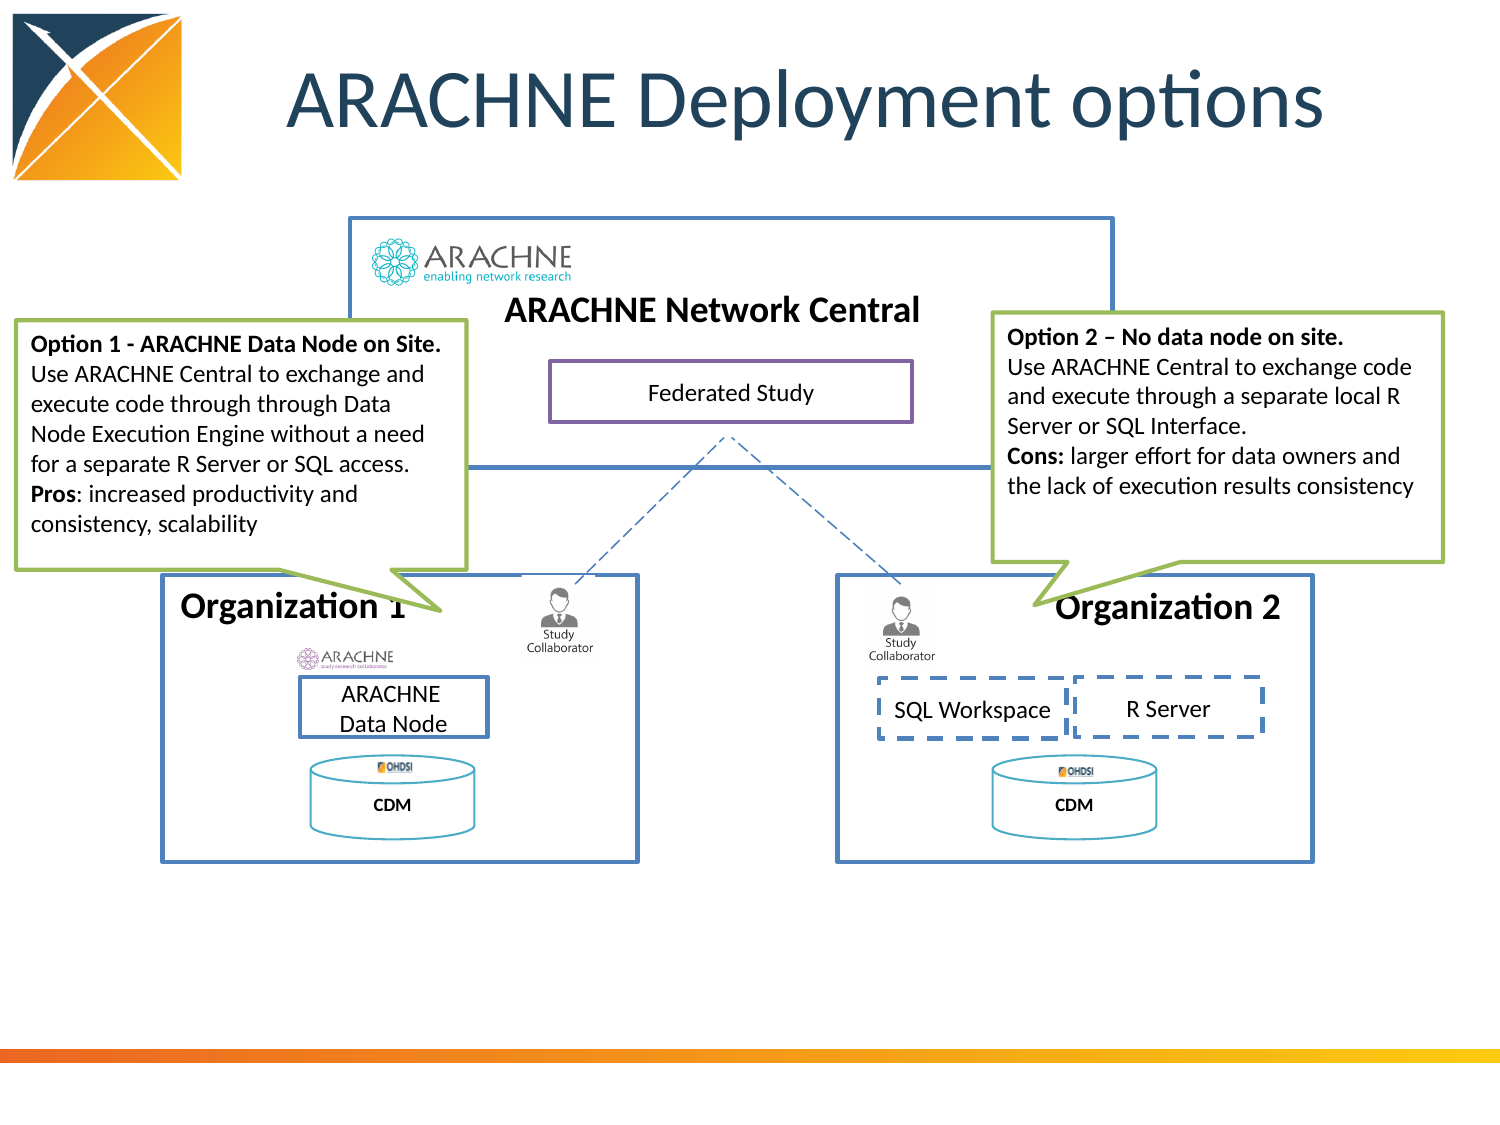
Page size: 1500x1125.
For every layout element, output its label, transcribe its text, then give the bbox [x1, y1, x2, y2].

text_box Organization 1 [165, 573, 430, 634]
text_box ARACHNE Data Node [298, 675, 490, 739]
text_box R Server [1073, 675, 1265, 739]
text_box Organization 2 [1040, 574, 1297, 635]
text_box [835, 573, 1315, 864]
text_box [731, 437, 901, 585]
text_box CDM [990, 753, 1159, 842]
text_box Federated Study [548, 359, 914, 424]
text_box [348, 216, 1115, 470]
text_box Option 2 – No data node on site. Use ARACHNE Central to exchange code and execute through a separate local R Server or SQL Interface. Cons: larger effort for data owners and the lack of execution results consistency [990, 310, 1446, 608]
picture [0, 0, 206, 200]
picture [297, 648, 393, 670]
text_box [574, 437, 725, 585]
text_box Option 1 - ARACHNE Data Node on Site. Use ARACHNE Central to exchange and execute code through through Data Node Execution Engine without a need for a separate R Server or SQL access. Pros: increased productivity and consistency, scalability [13, 318, 469, 613]
text_box CDM [308, 753, 477, 842]
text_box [368, 230, 576, 293]
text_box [863, 583, 938, 672]
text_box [521, 575, 596, 664]
picture [375, 760, 414, 774]
text_box SQL Workspace [877, 676, 1069, 741]
picture [1056, 765, 1095, 779]
title ARACHNE Deployment options [187, 24, 1425, 163]
text_box [160, 573, 640, 864]
text_box ARACHNE Network Central [489, 277, 937, 337]
